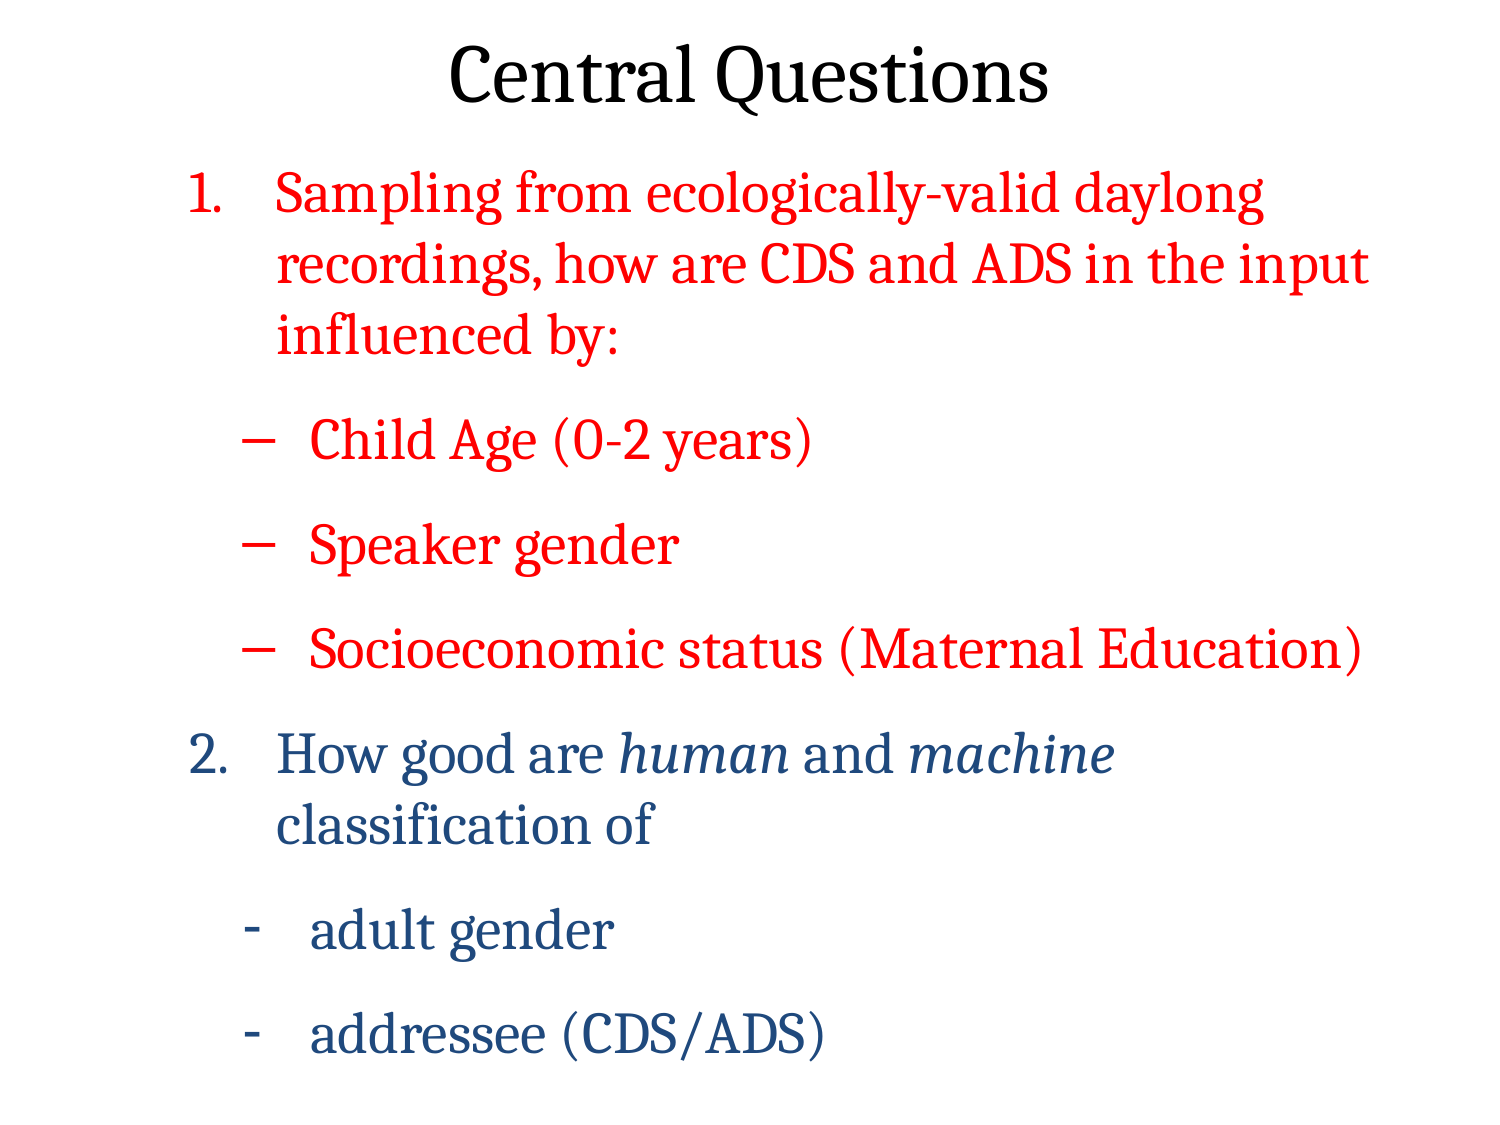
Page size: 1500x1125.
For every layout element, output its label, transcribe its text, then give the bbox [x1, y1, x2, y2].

list Sampling from ecologically-valid daylong recordings, how are CDS and ADS in the input influenced by: Child Age (0-2 years) Speaker gender Socioeconomic status (Maternal Education) How good are human and machine classification of adult gender addressee (CDS/ADS) [145, 140, 1406, 1079]
title Central Questions [145, 12, 1354, 127]
